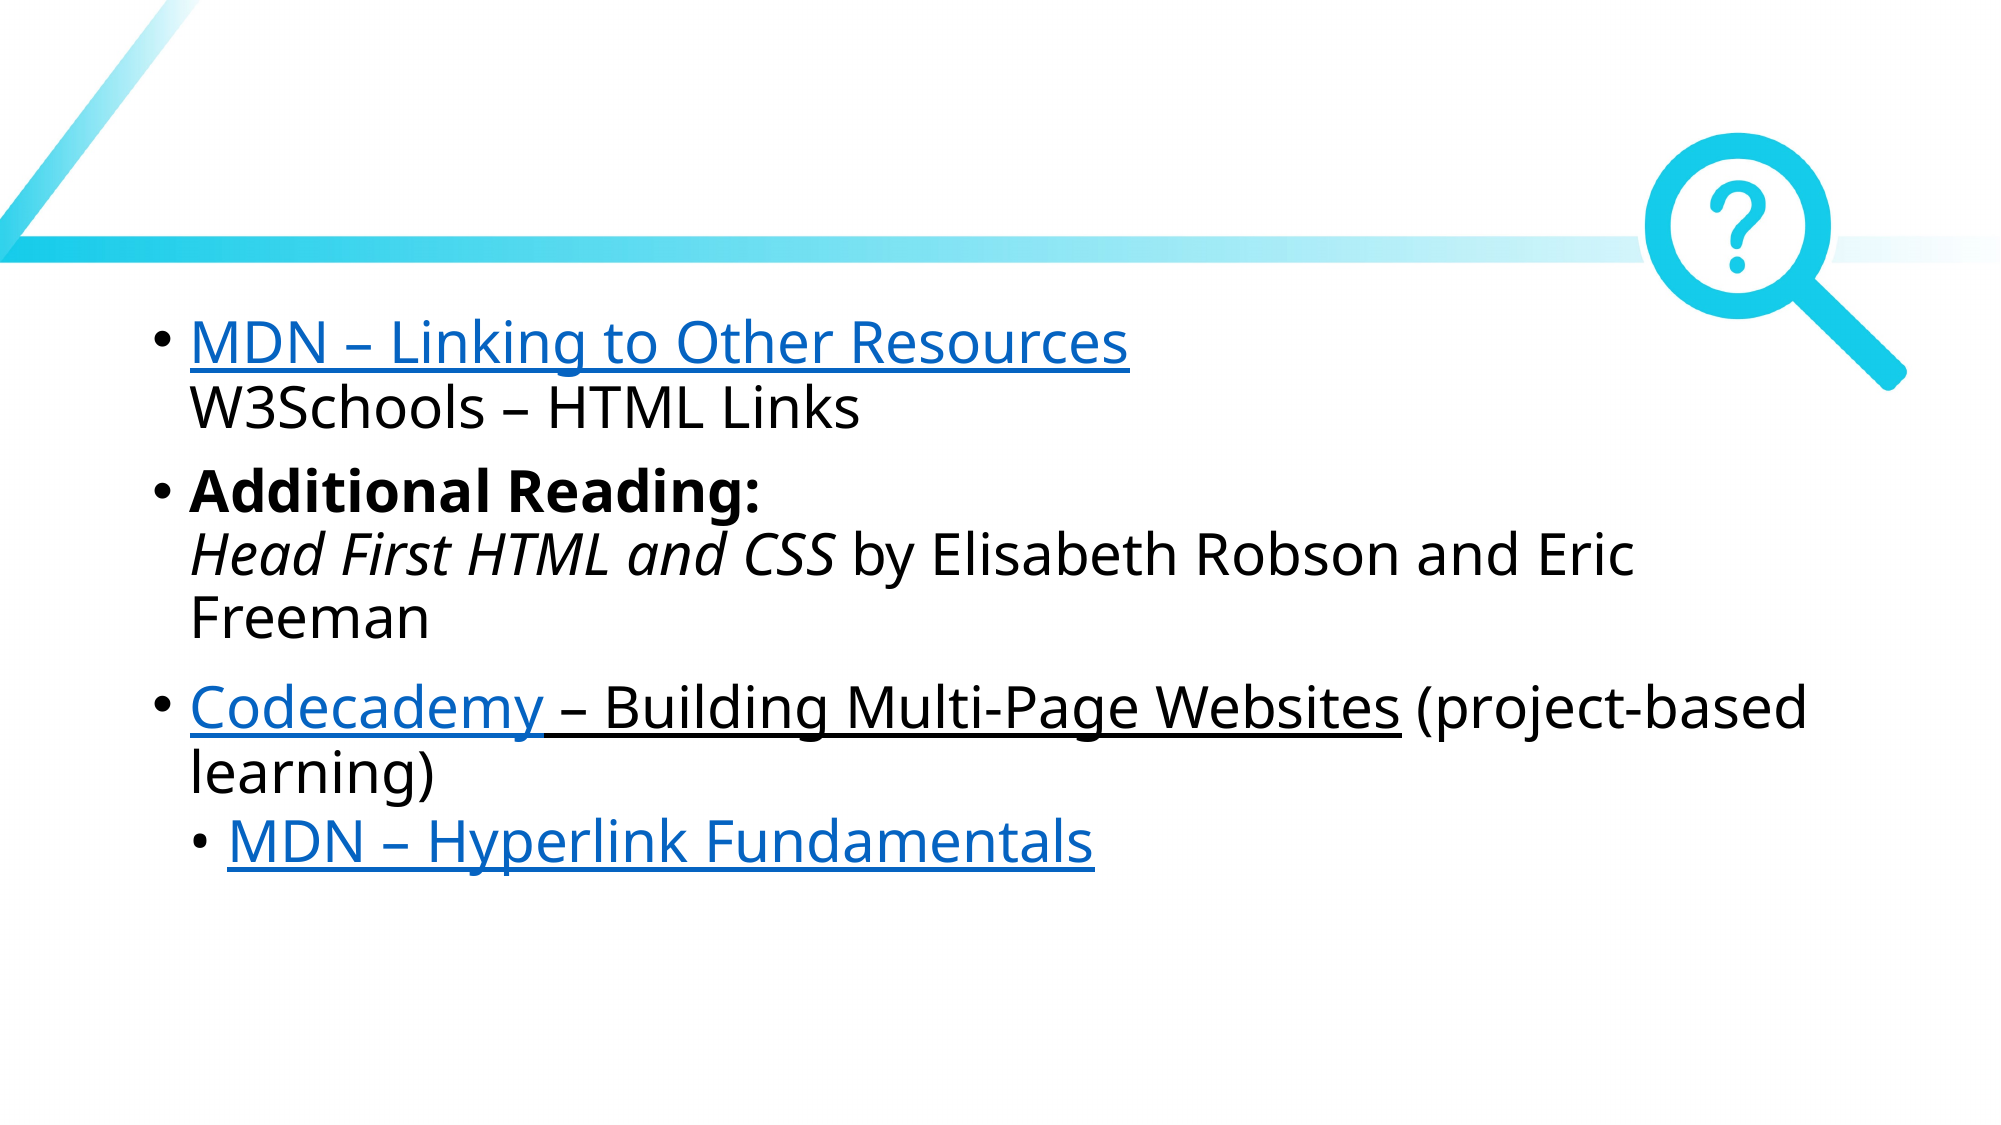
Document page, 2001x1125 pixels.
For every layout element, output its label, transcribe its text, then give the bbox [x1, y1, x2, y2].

picture [0, 0, 2000, 1125]
list MDN – Linking to Other Resources W3Schools – HTML Links Additional Reading: Head First HTML and CSS by Elisabeth Robson and Eric Freeman Codecademy – Building Multi-Page Websites (project-based learning) • MDN – Hyperlink Fundamentals [137, 299, 1863, 1014]
